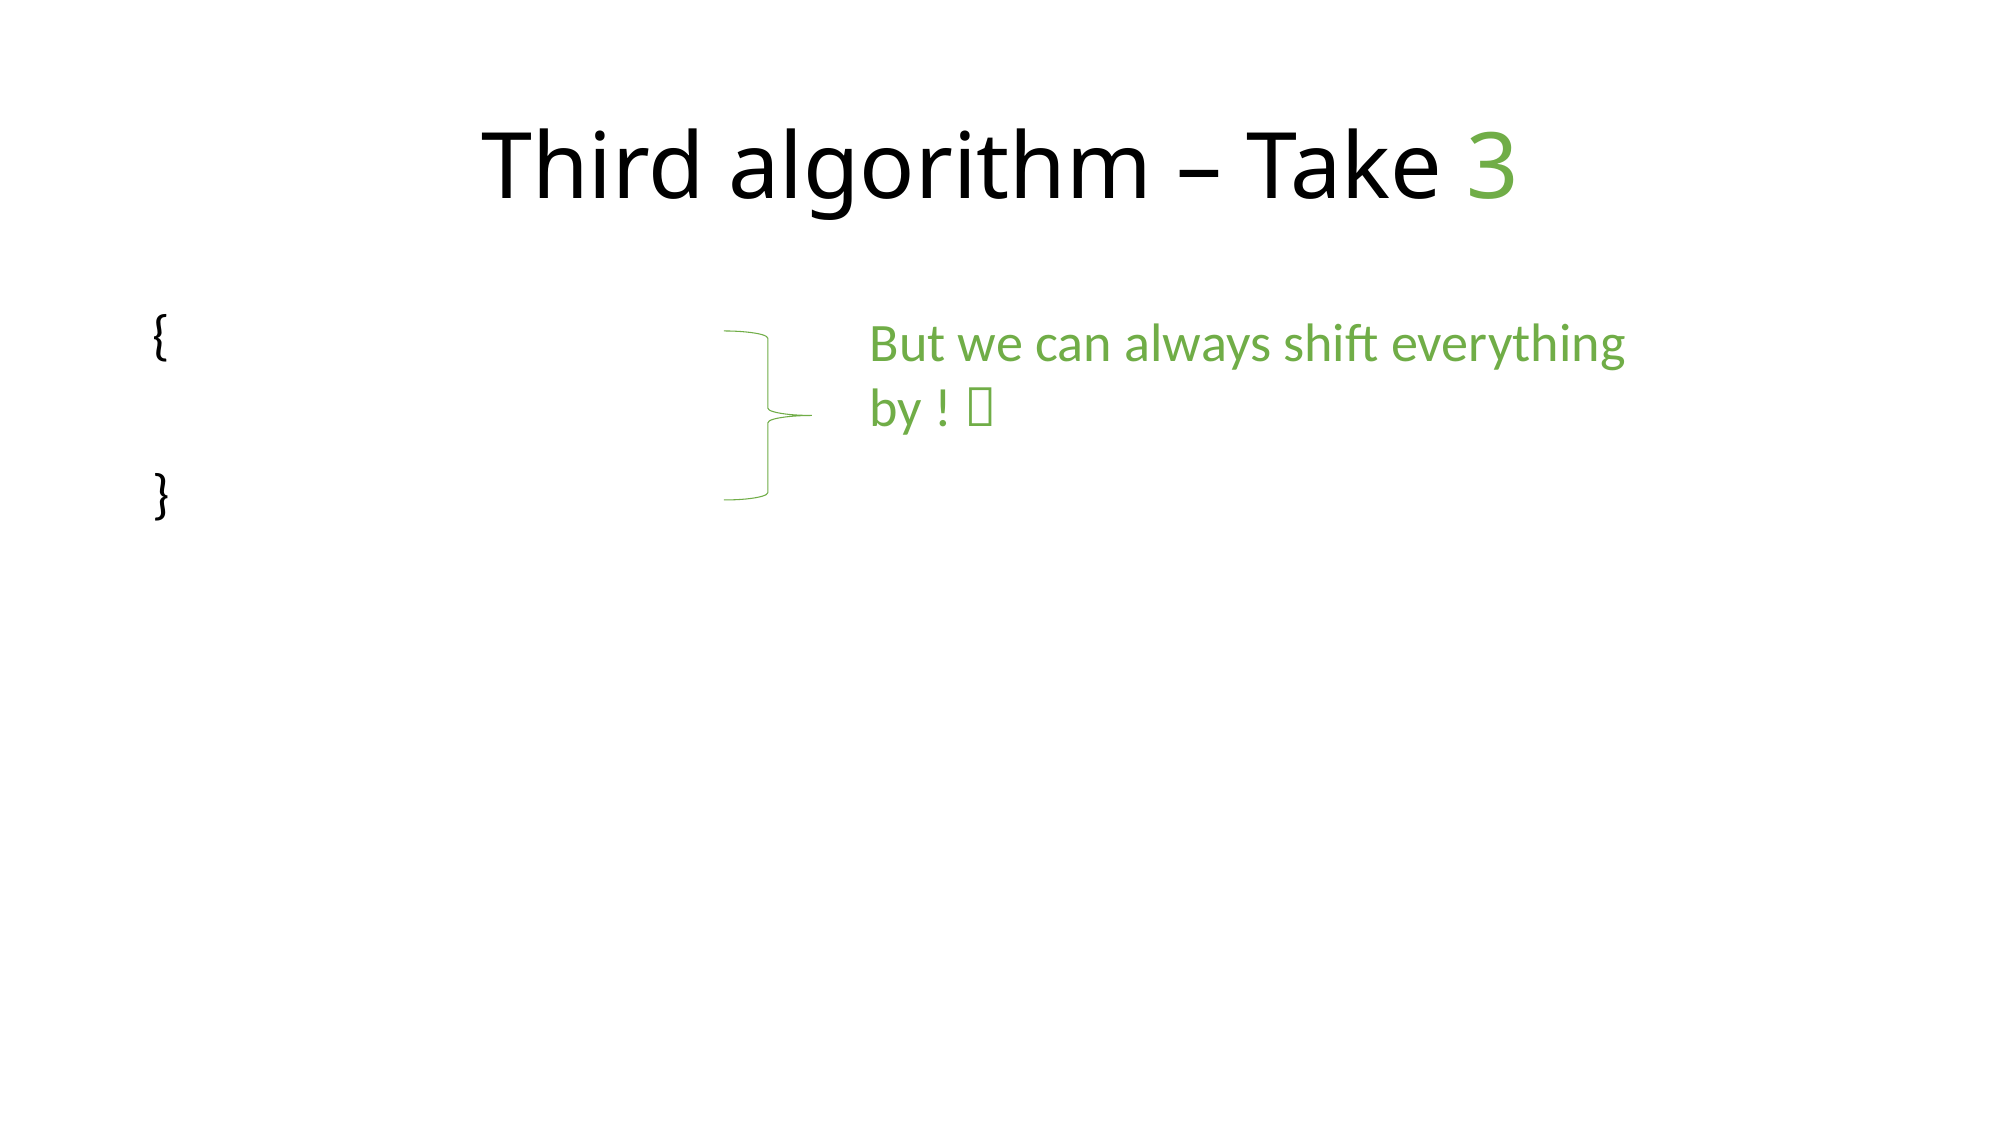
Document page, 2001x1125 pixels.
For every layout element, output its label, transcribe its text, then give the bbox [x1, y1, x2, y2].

title Third algorithm – Take 3 [137, 59, 1863, 278]
text_box [723, 330, 812, 501]
